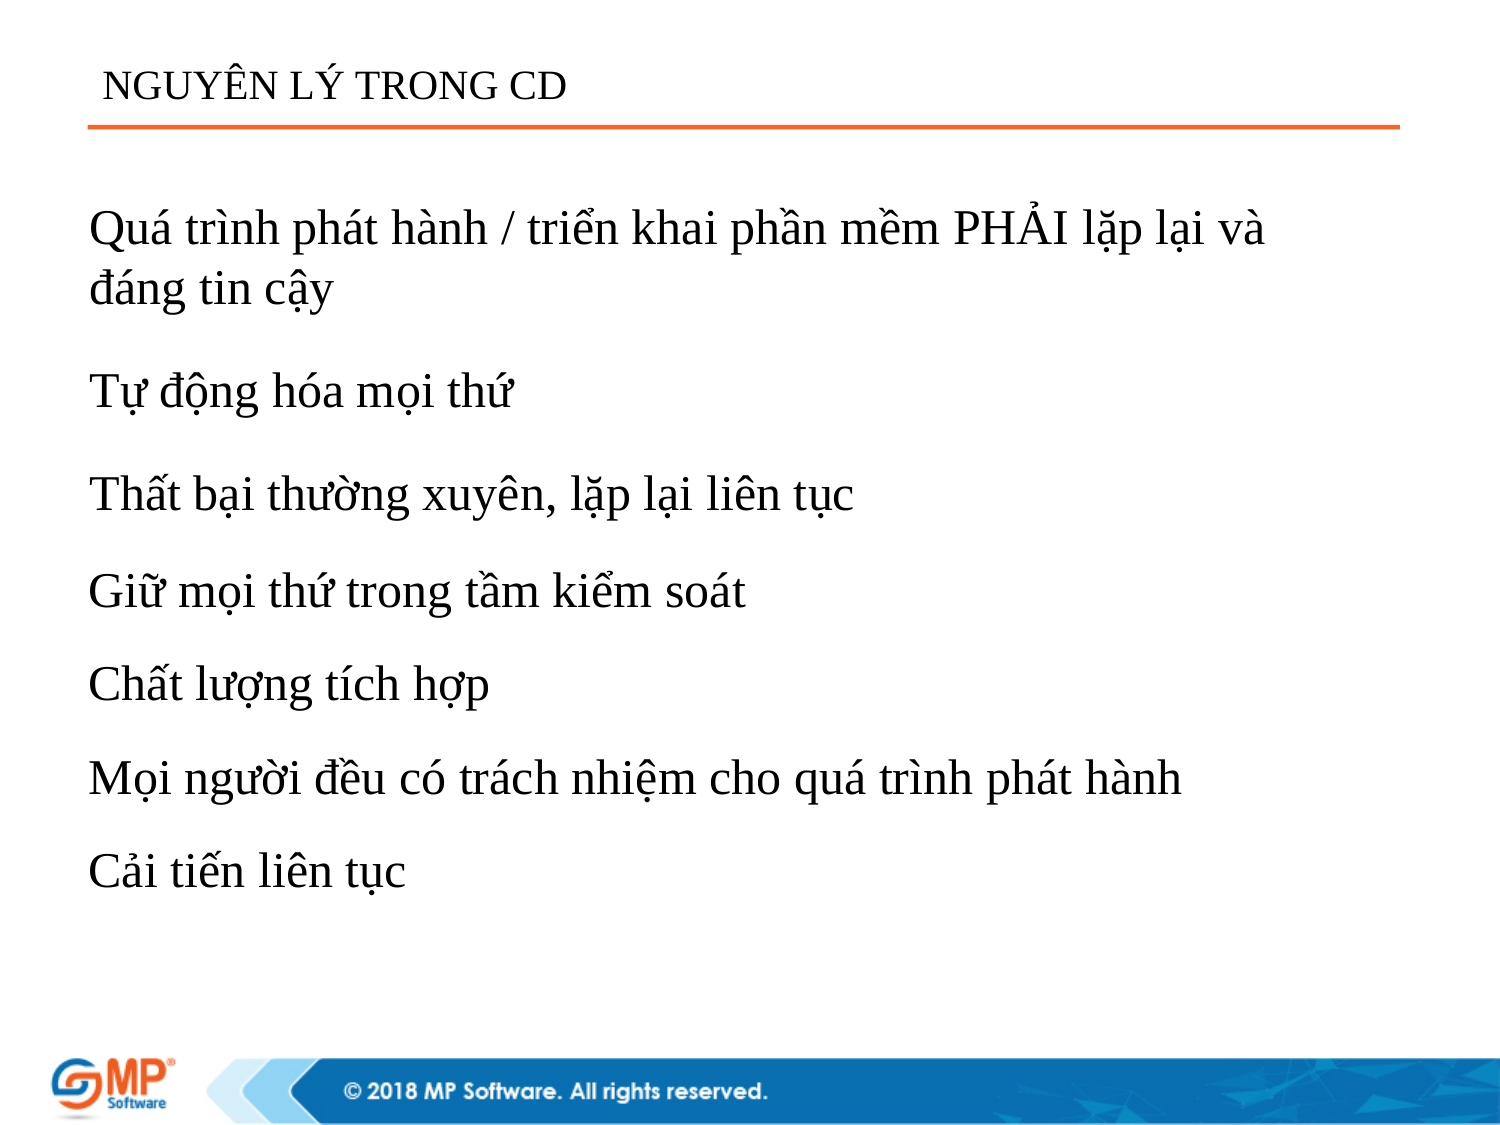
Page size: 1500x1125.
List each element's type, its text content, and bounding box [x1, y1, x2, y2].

text_box Thất bại thường xuyên, lặp lại liên tục [75, 453, 1388, 528]
picture [0, 1057, 1500, 1125]
text_box NGUYÊN LÝ TRONG CD [87, 50, 1400, 115]
text_box Cải tiến liên tục [74, 830, 1387, 905]
text_box Giữ mọi thứ trong tầm kiểm soát [74, 549, 1387, 625]
text_box Chất lượng tích hợp [74, 642, 1387, 718]
text_box Mọi người đều có trách nhiệm cho quá trình phát hành [74, 737, 1387, 813]
text_box Tự động hóa mọi thứ [75, 349, 1388, 425]
text_box Quá trình phát hành / triển khai phần mềm PHẢI lặp lại và đáng tin cậy [75, 187, 1388, 323]
